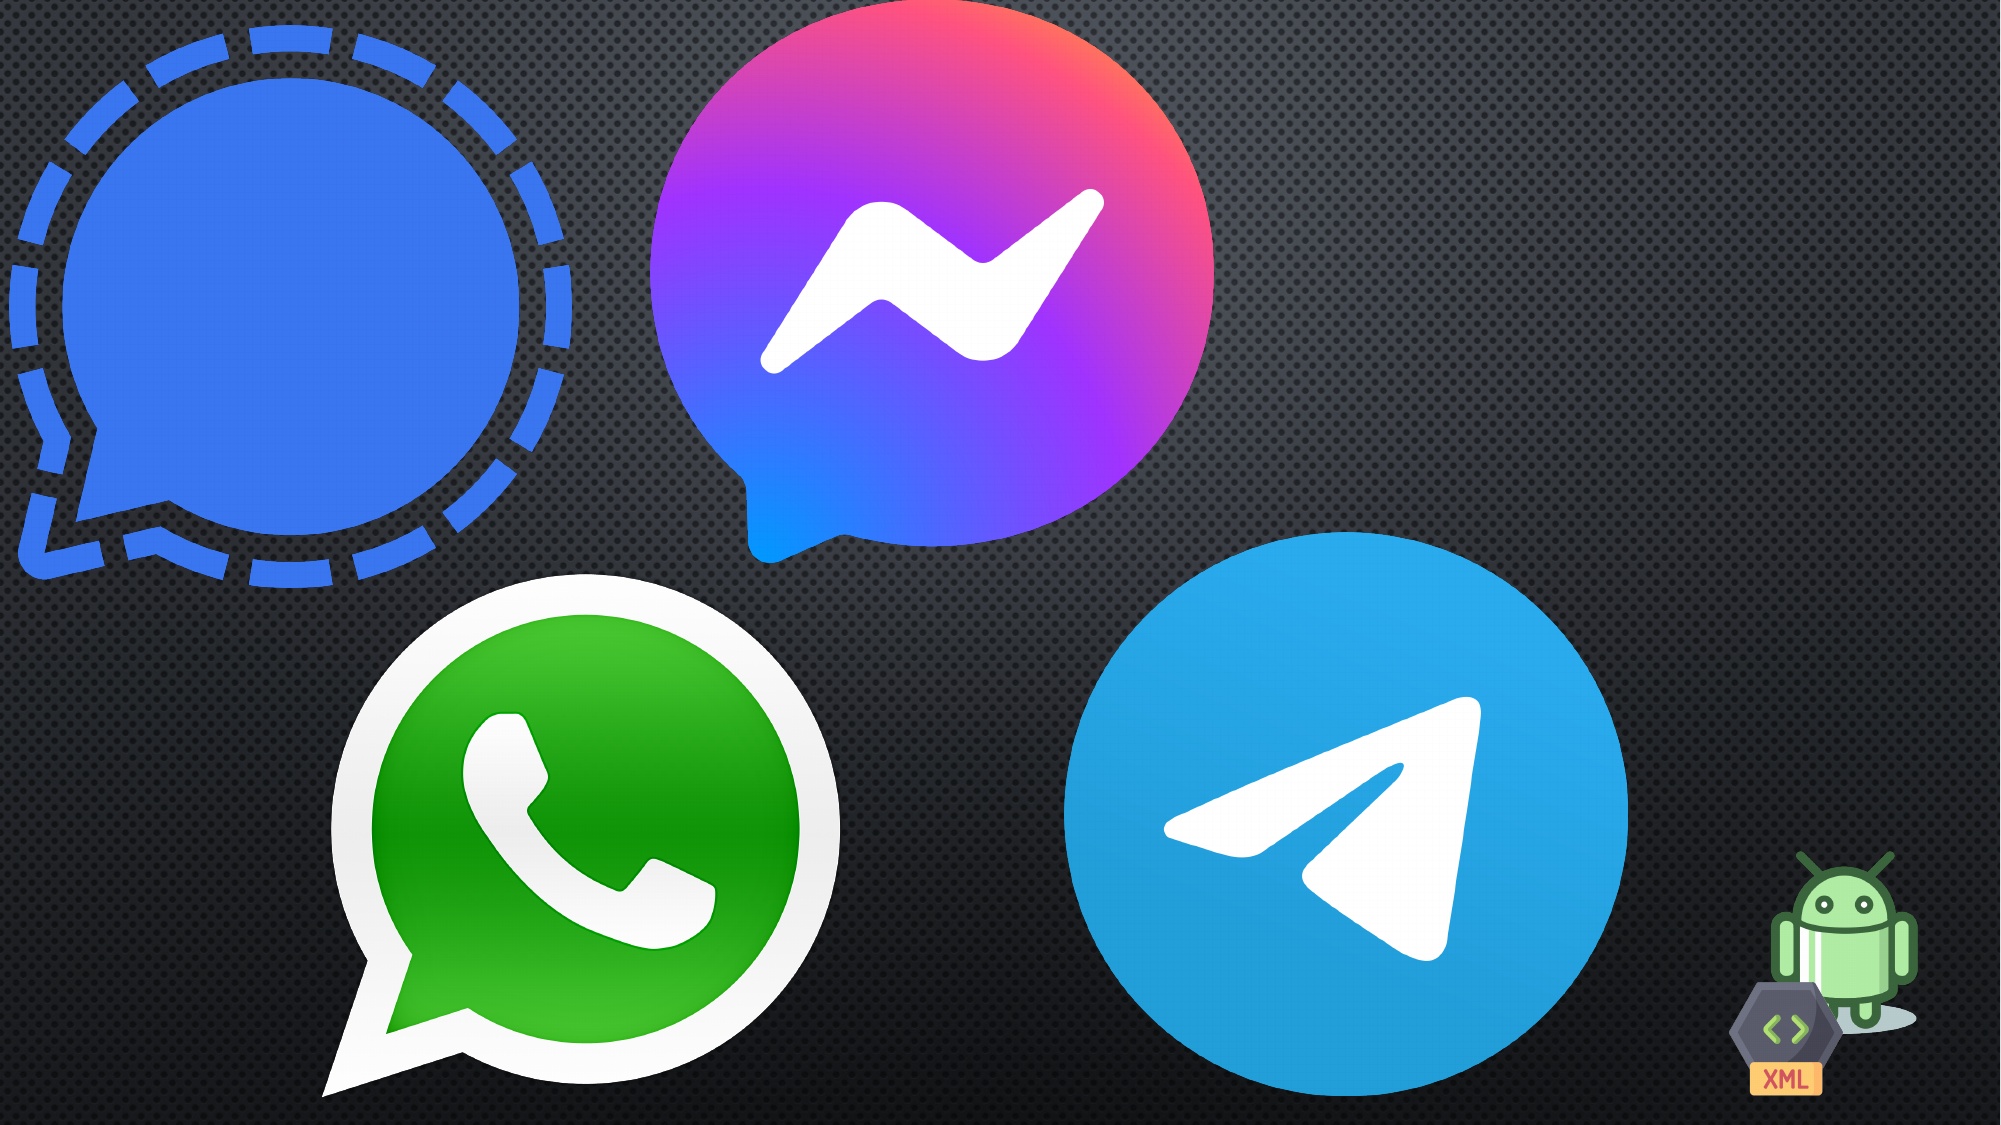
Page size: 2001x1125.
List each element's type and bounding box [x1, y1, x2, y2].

list [1745, 843, 1941, 1039]
picture [1728, 981, 1844, 1096]
picture [9, 0, 1628, 1125]
